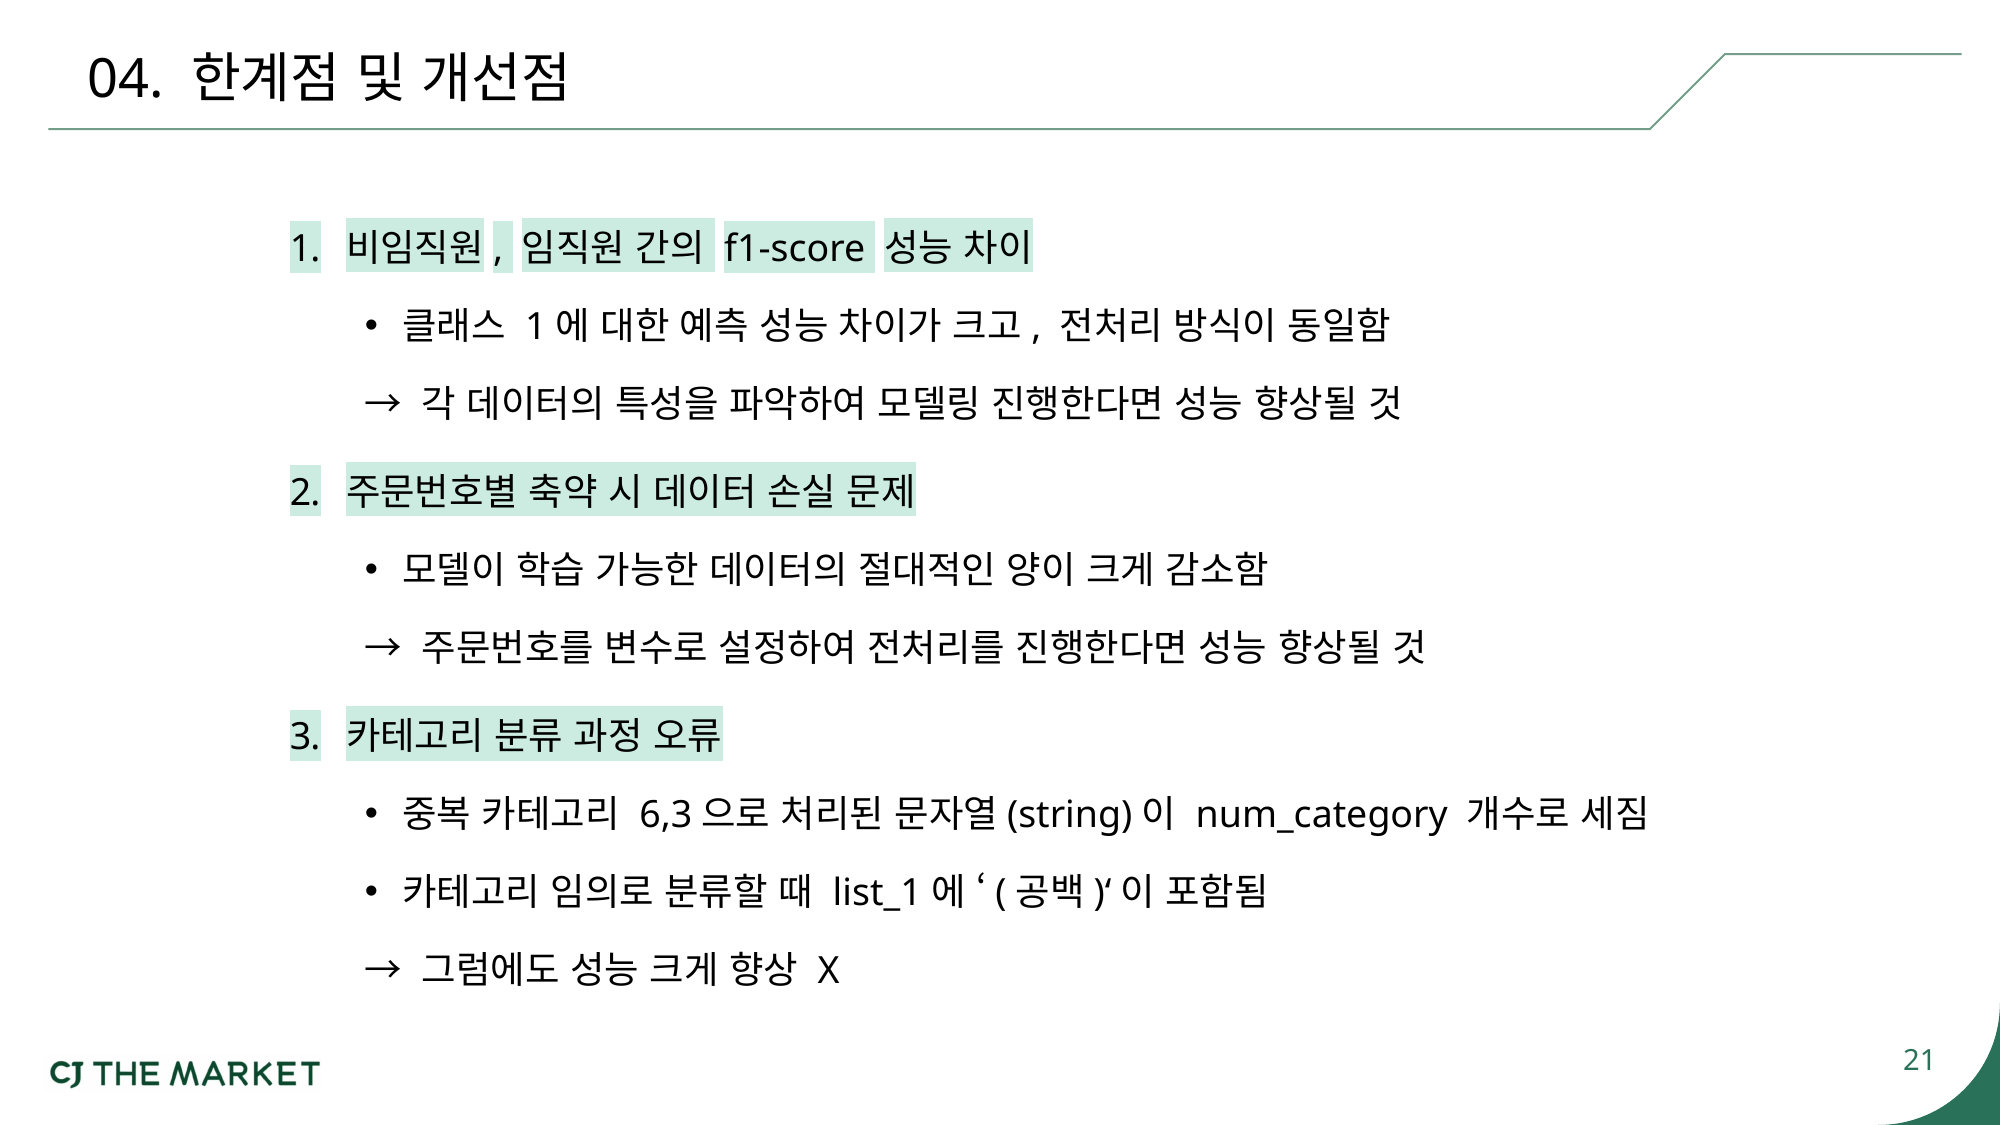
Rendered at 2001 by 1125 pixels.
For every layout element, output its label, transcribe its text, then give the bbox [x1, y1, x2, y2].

text_box 04. 한계점 및 개선점 [72, 36, 587, 117]
text_box [1878, 1003, 2000, 1125]
text_box [48, 53, 1962, 131]
list 비임직원, 임직원 간의 f1-score 성능 차이 클래스 1에 대한 예측 성능 차이가 크고, 전처리 방식이 동일함 → 각 데이터의 특성을 파악하여 모델링 진행한다면 성능 향상될 것 주문번호별 축약 시 데이터 손실 문제 모델이 학습 가능한 데이터의 절대적인 양이 크게 감소함 → 주문번호를 변수로 설정하여 전처리를 진행한다면 성능 향상될 것 카테고리 분류 과정 오류 중복 카테고리 6,3으로 처리된 문자열(string)이 num_category 개수로 세짐 카테고리 임의로 분류할 때 list_1에 ‘(공백)‘이 포함됨 → 그럼에도 성능 크게 향상 X [274, 149, 1736, 1043]
picture [43, 1054, 322, 1092]
text_box 21 [1888, 1034, 1957, 1084]
